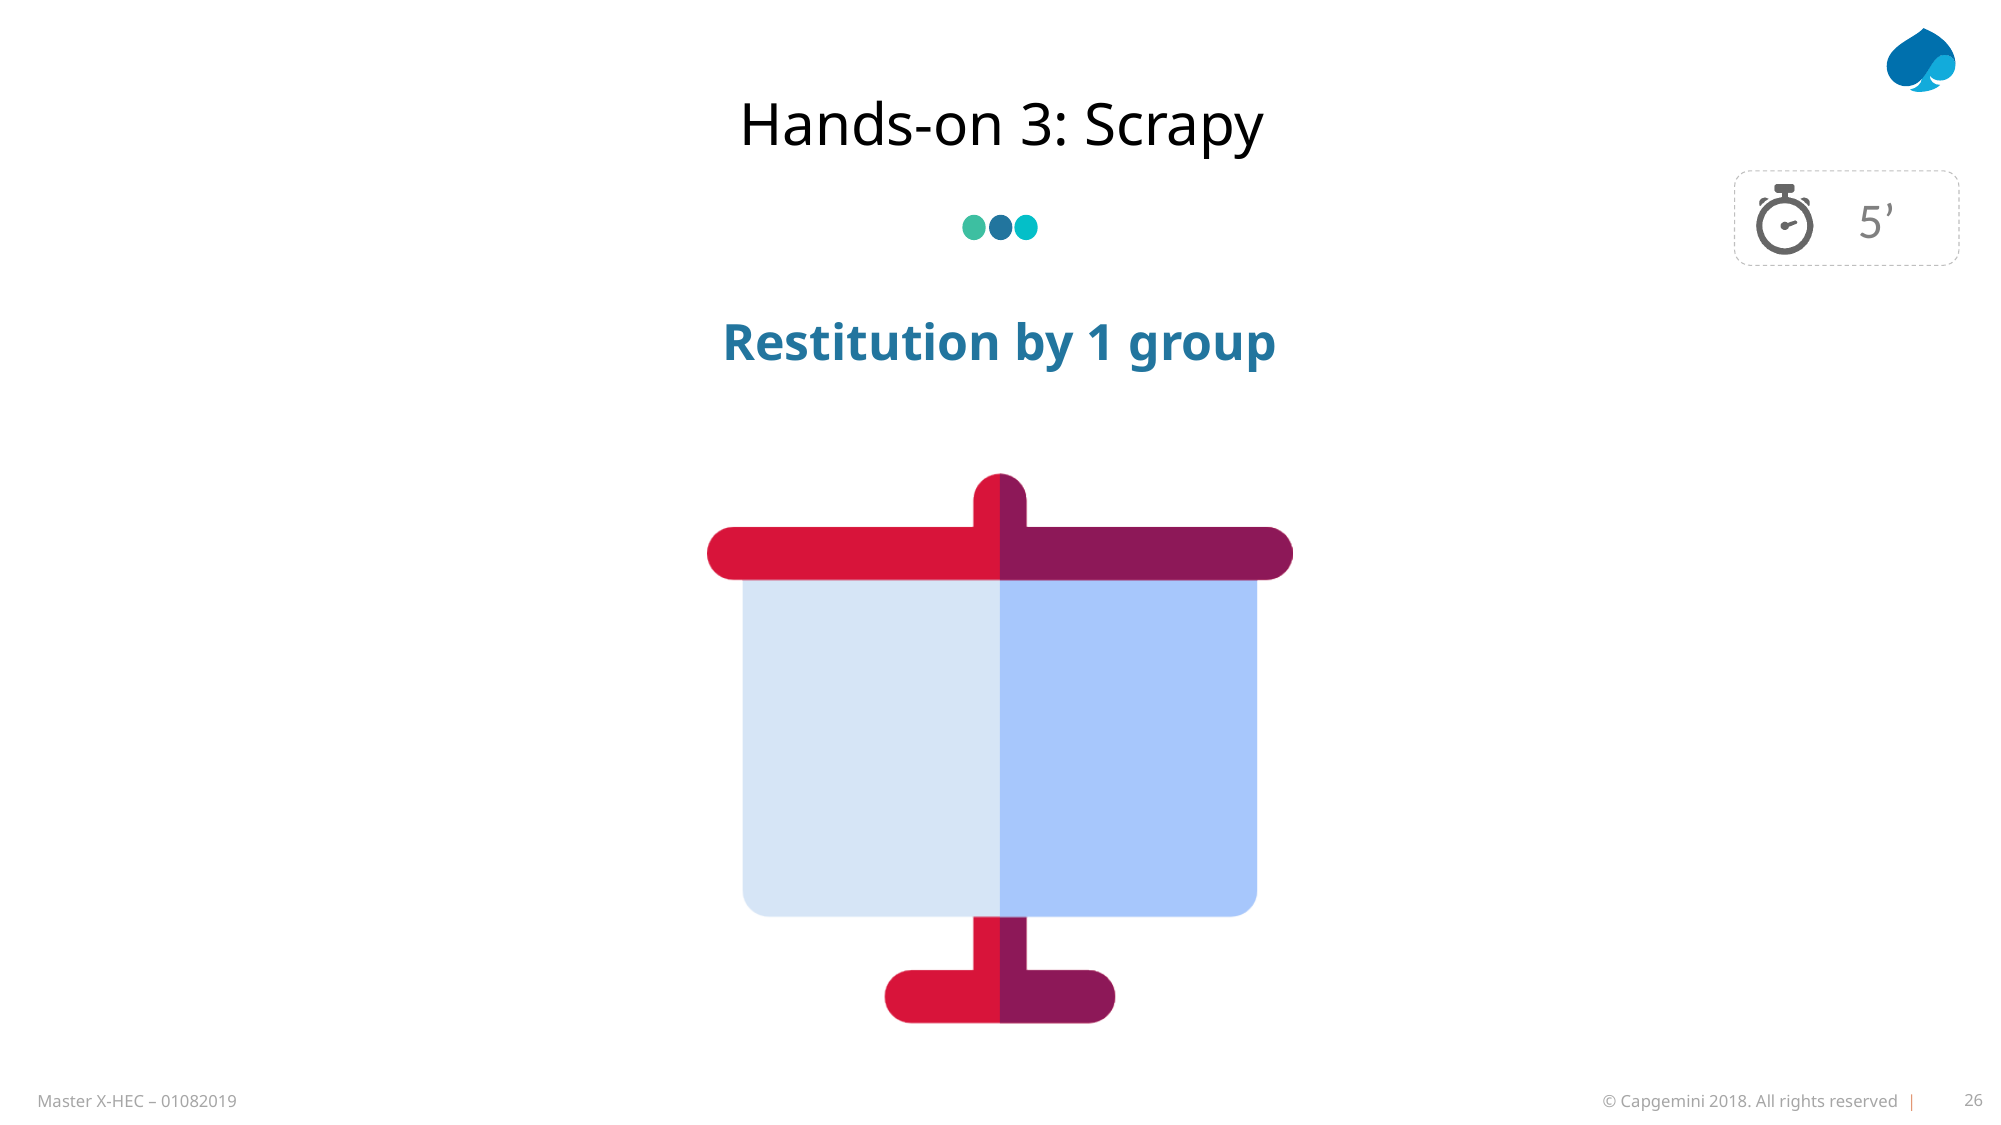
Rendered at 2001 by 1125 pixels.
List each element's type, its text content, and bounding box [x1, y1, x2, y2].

title Hands-on 3: Scrapy [66, 40, 1937, 213]
text_box Restitution by 1 group [387, 268, 1612, 412]
picture [707, 456, 1293, 1041]
text_box [1733, 170, 1958, 266]
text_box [1743, 180, 1968, 257]
